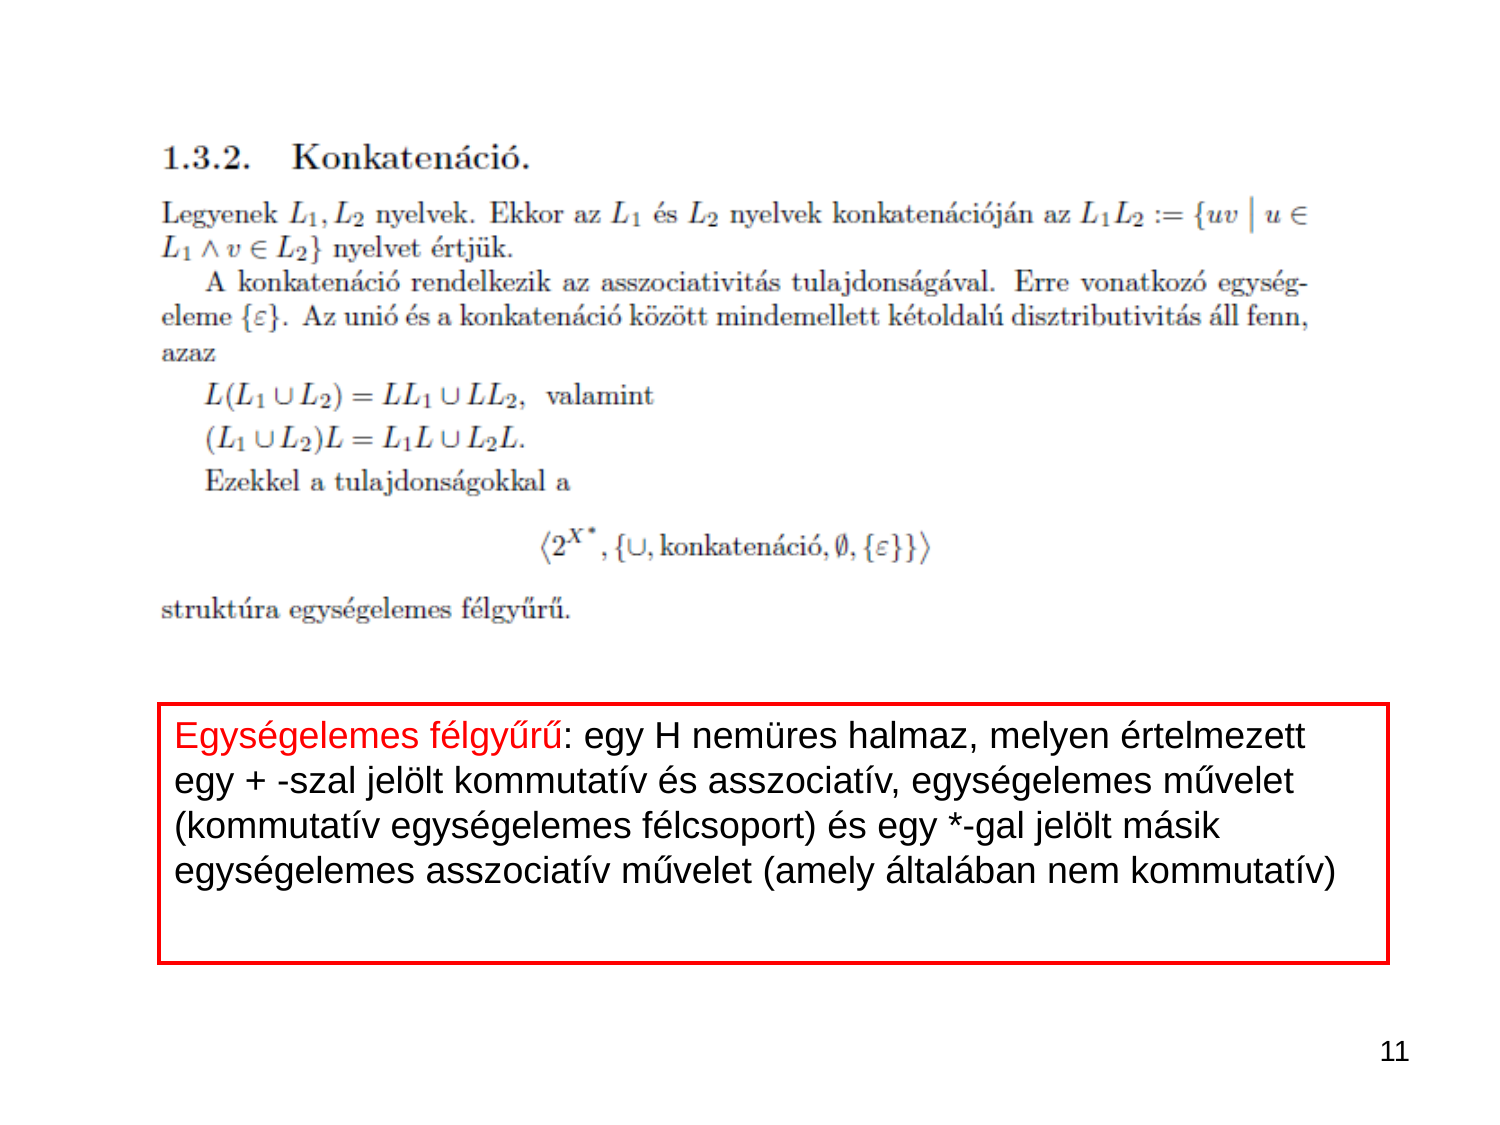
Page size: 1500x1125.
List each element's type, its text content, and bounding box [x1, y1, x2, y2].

slide_number 11 [1074, 1024, 1426, 1103]
picture [123, 136, 1358, 643]
text_box Egységelemes félgyűrű: egy H nemüres halmaz, melyen értelmezett egy + -szal jelölt kommutatív és asszociatív, egységelemes művelet (kommutatív egységelemes félcsoport) és egy *-gal jelölt másik egységelemes asszociatív művelet (amely általában nem kommutatív) [159, 704, 1388, 963]
